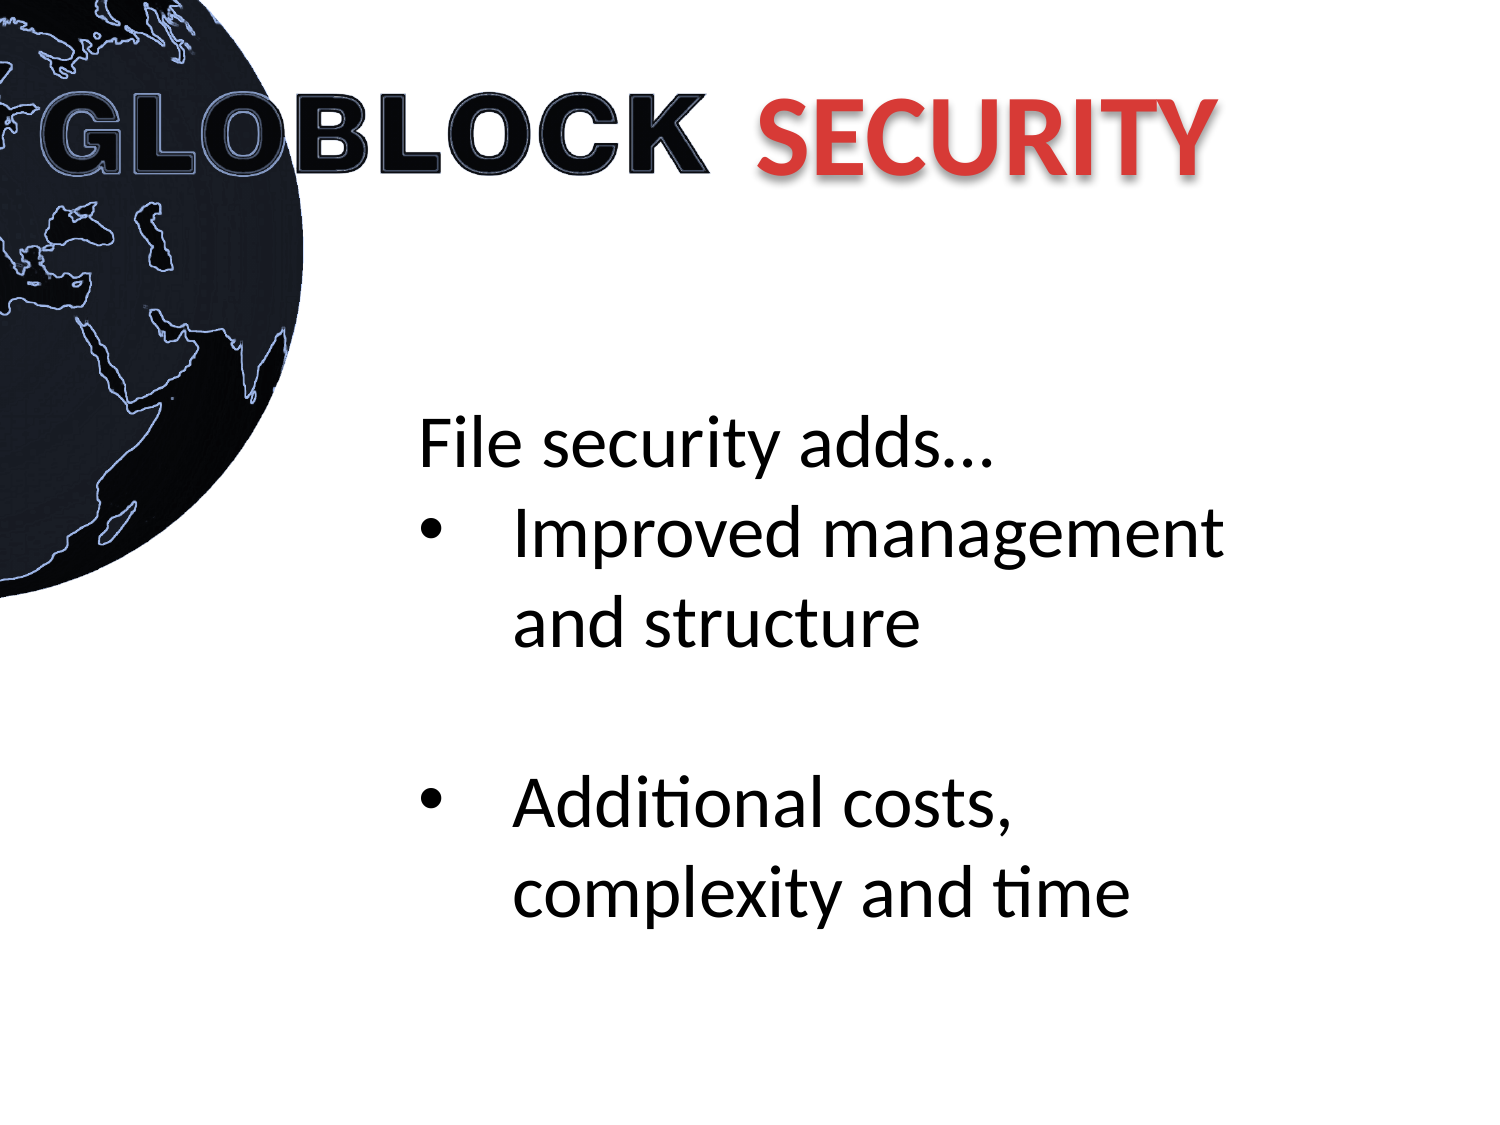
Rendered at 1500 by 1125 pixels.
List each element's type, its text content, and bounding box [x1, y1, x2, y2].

picture [0, 0, 715, 611]
text_box File security adds… Improved management and structure Additional costs, complexity and time [403, 385, 1270, 1030]
text_box SECURITY [740, 51, 1235, 207]
